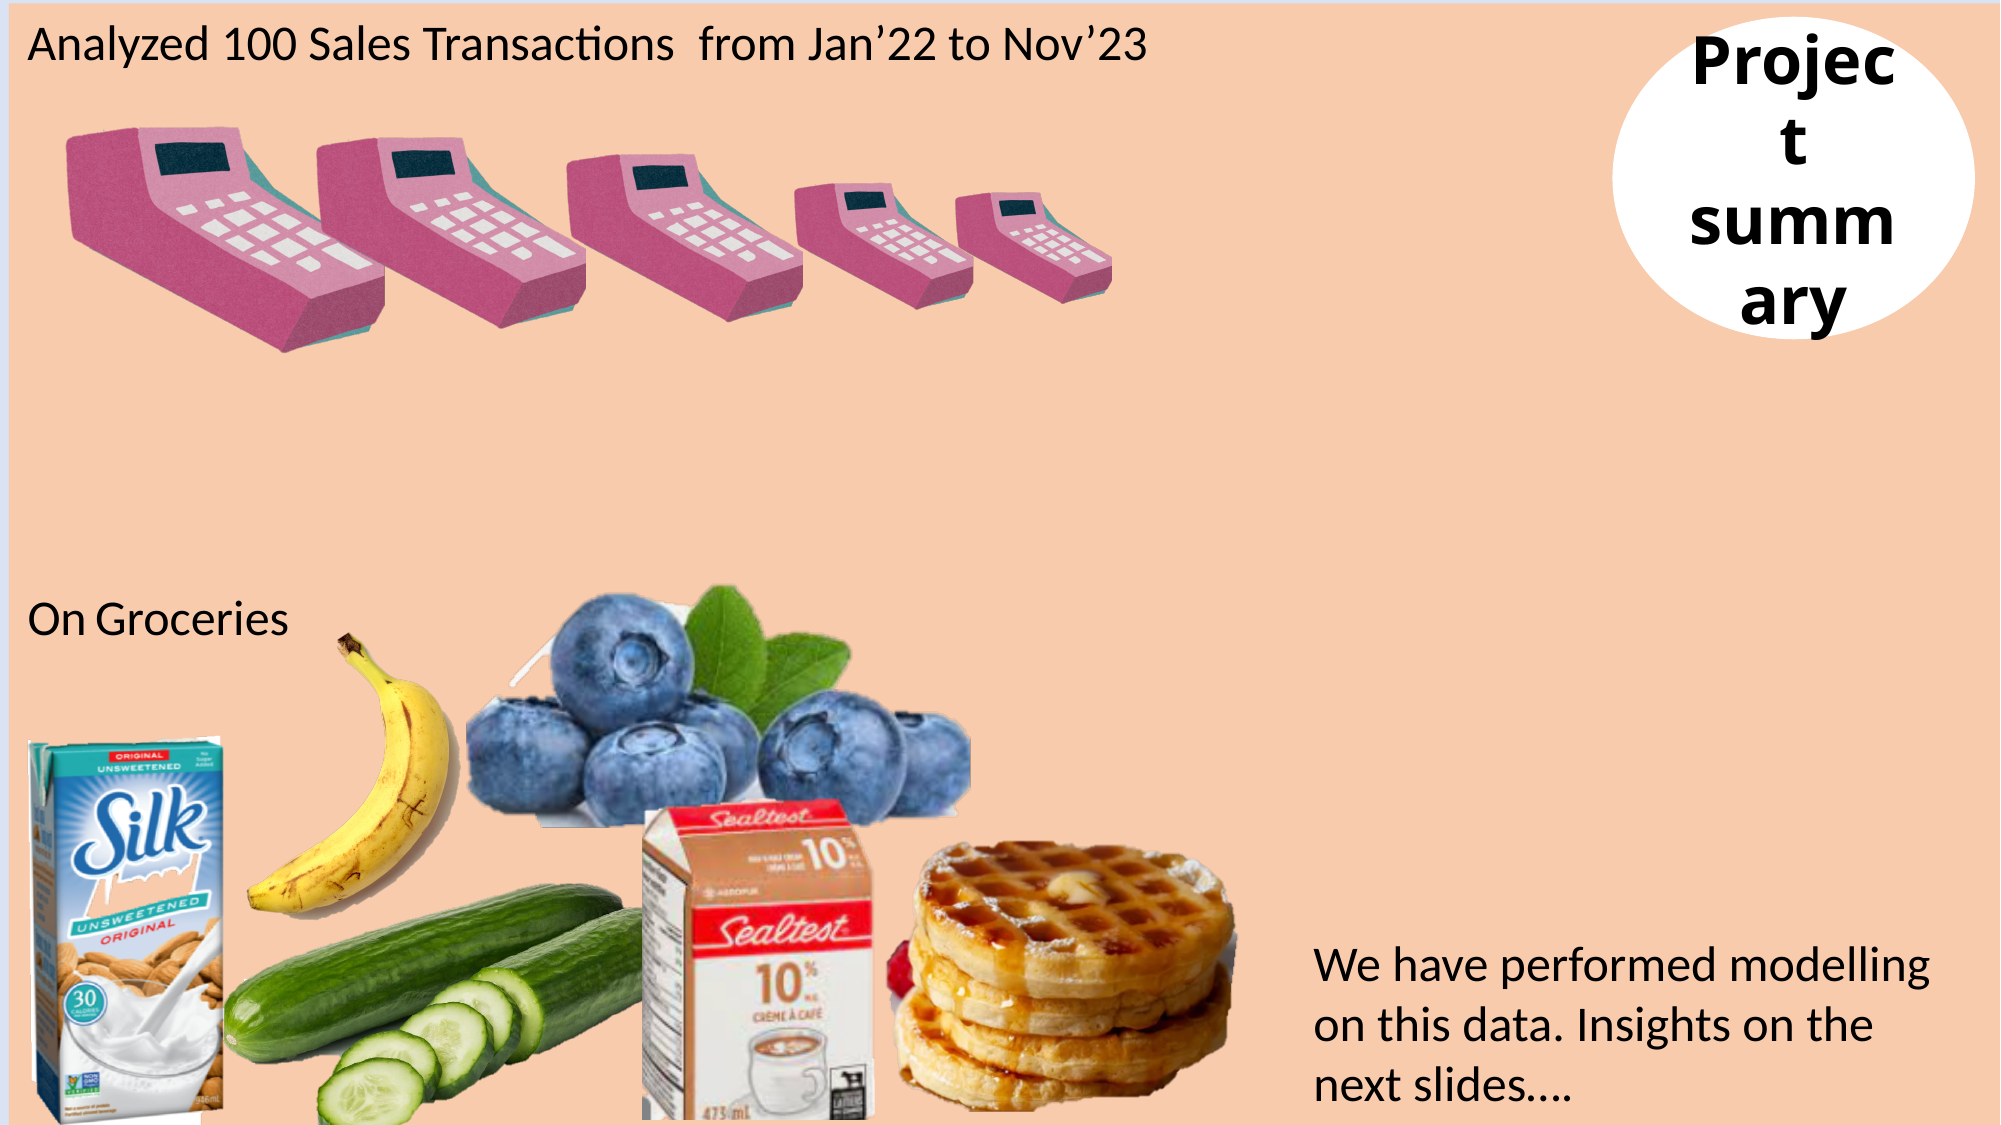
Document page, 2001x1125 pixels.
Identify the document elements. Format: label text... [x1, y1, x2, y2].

text_box On Groceries [12, 578, 421, 653]
text_box Analyzed 100 Sales Transactions [12, 3, 672, 79]
picture [6, 521, 1304, 1125]
text_box We have performed modelling on this data. Insights on the next slides…. [1304, 923, 1975, 1119]
text_box Project summary [1611, 15, 1976, 341]
text_box [8, 2, 2000, 1125]
picture [37, 122, 1126, 386]
text_box from Jan’22 to Nov’23 [672, 3, 1764, 79]
